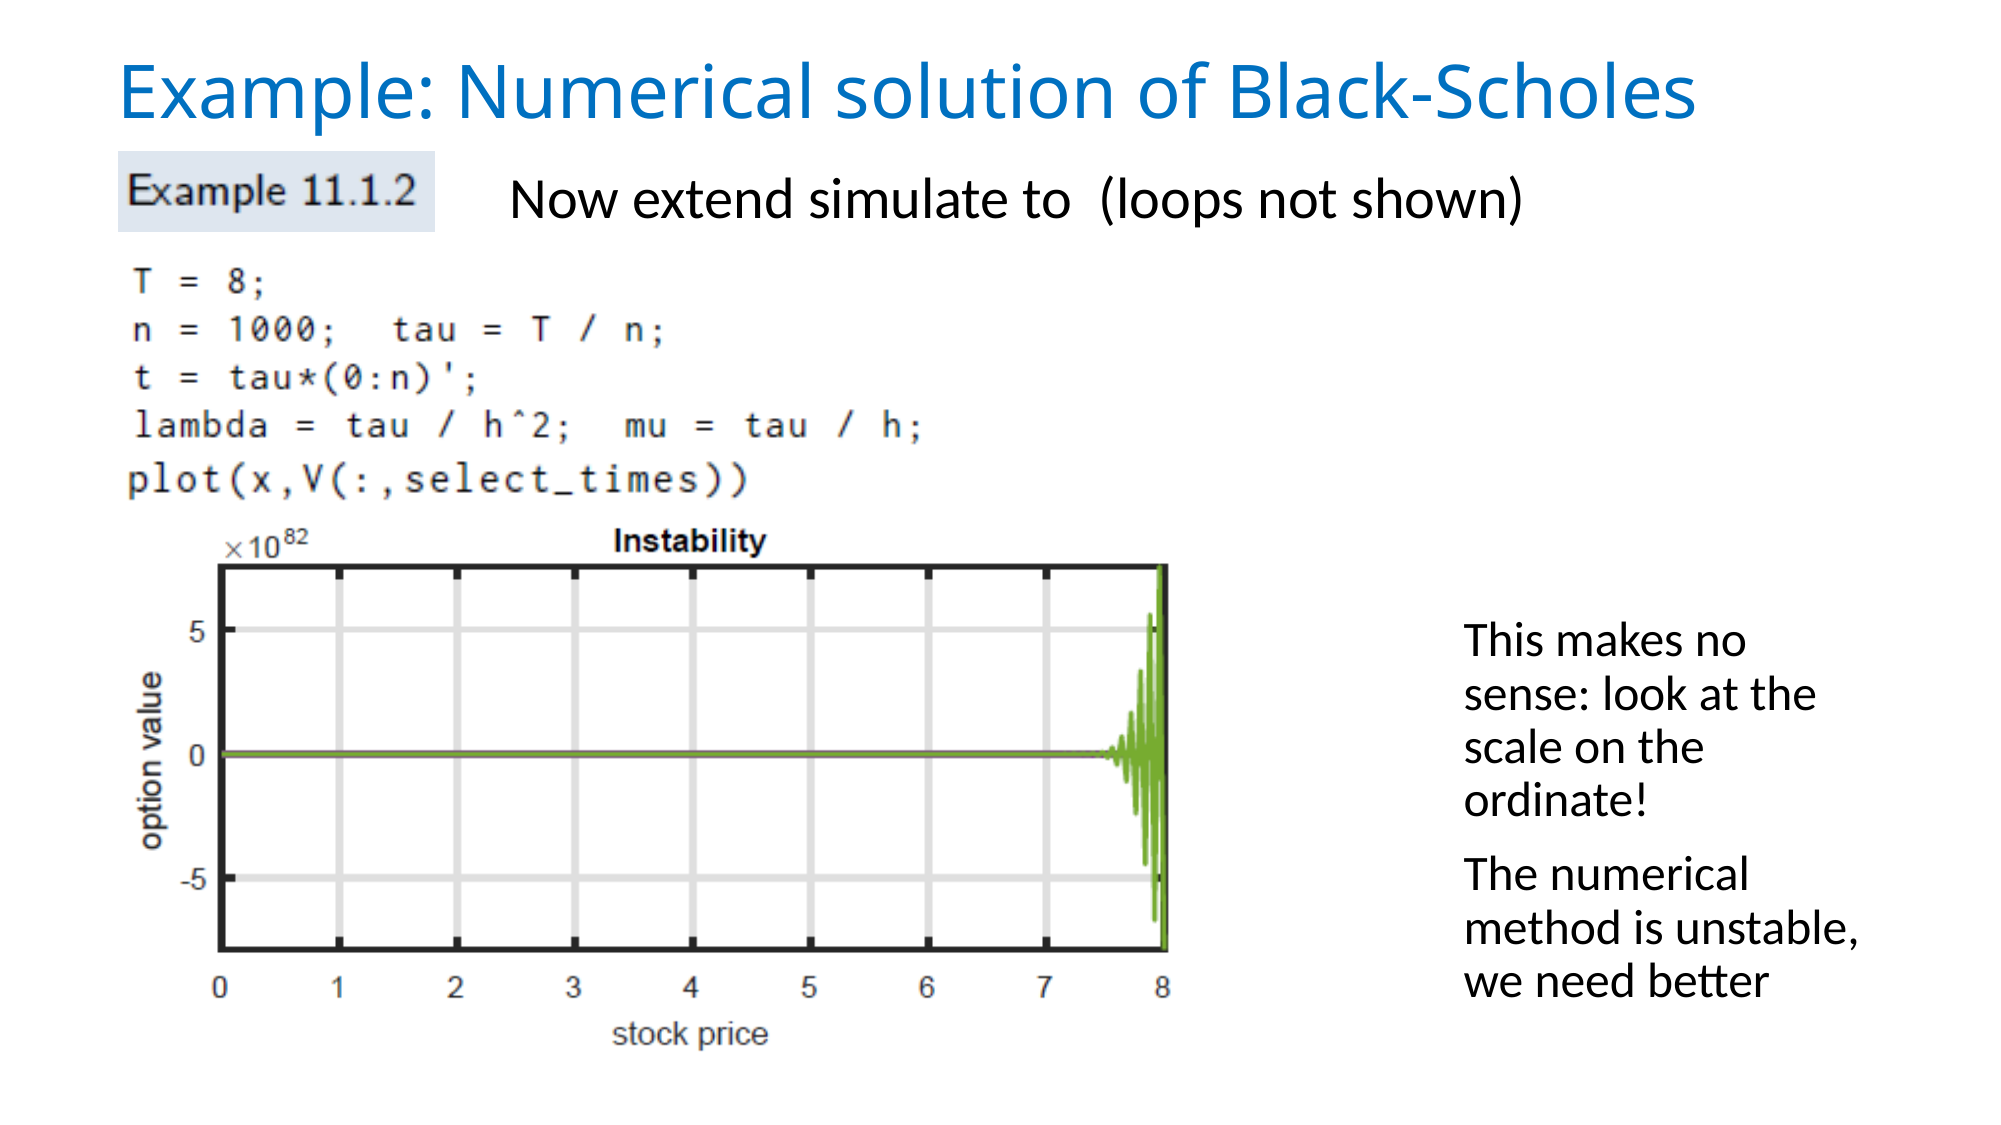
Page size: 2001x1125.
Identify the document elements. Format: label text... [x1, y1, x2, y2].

text_box This makes no sense: look at the scale on the ordinate! The numerical method is unstable, we need better [1448, 606, 1898, 1018]
picture [118, 255, 946, 513]
picture [118, 151, 435, 232]
picture [118, 519, 1206, 1063]
title Example: Numerical solution of Black-Scholes [102, 37, 1738, 152]
